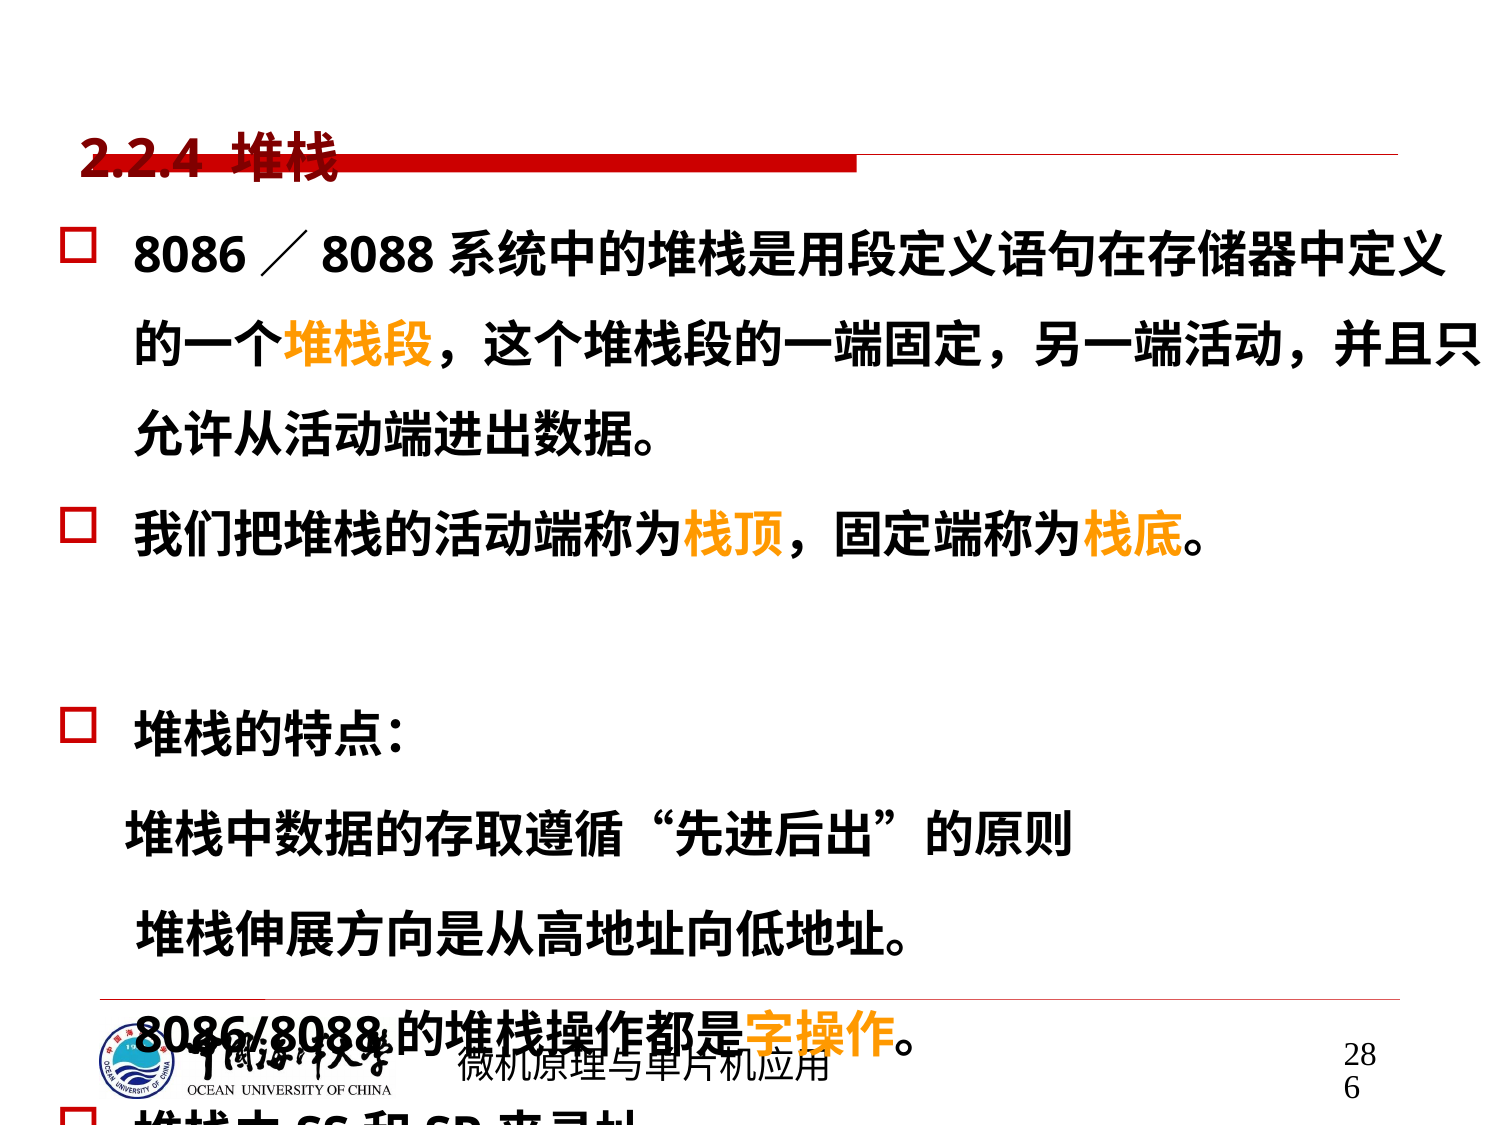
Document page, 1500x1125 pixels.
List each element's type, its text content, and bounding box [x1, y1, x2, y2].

title 2.2.4 堆栈 [64, 57, 1415, 184]
list 8086／8088系统中的堆栈是用段定义语句在存储器中定义的一个堆栈段，这个堆栈段的一端固定，另一端活动，并且只允许从活动端进出数据。 我们把堆栈的活动端称为栈顶，固定端称为栈底。 堆栈的特点： 堆栈中数据的存取遵循“先进后出”的原则 堆栈伸展方向是从高地址向低地址。 8086/8088的堆栈操作都是字操作。 堆栈由SS和SP来寻址。 SS给定堆栈段的段基址， SP给定从堆栈的段基址到栈顶的偏移量，即SP指示当前栈顶。 [41, 184, 1500, 1017]
slide_number 286 [1328, 1024, 1407, 1103]
picture [99, 1017, 396, 1099]
